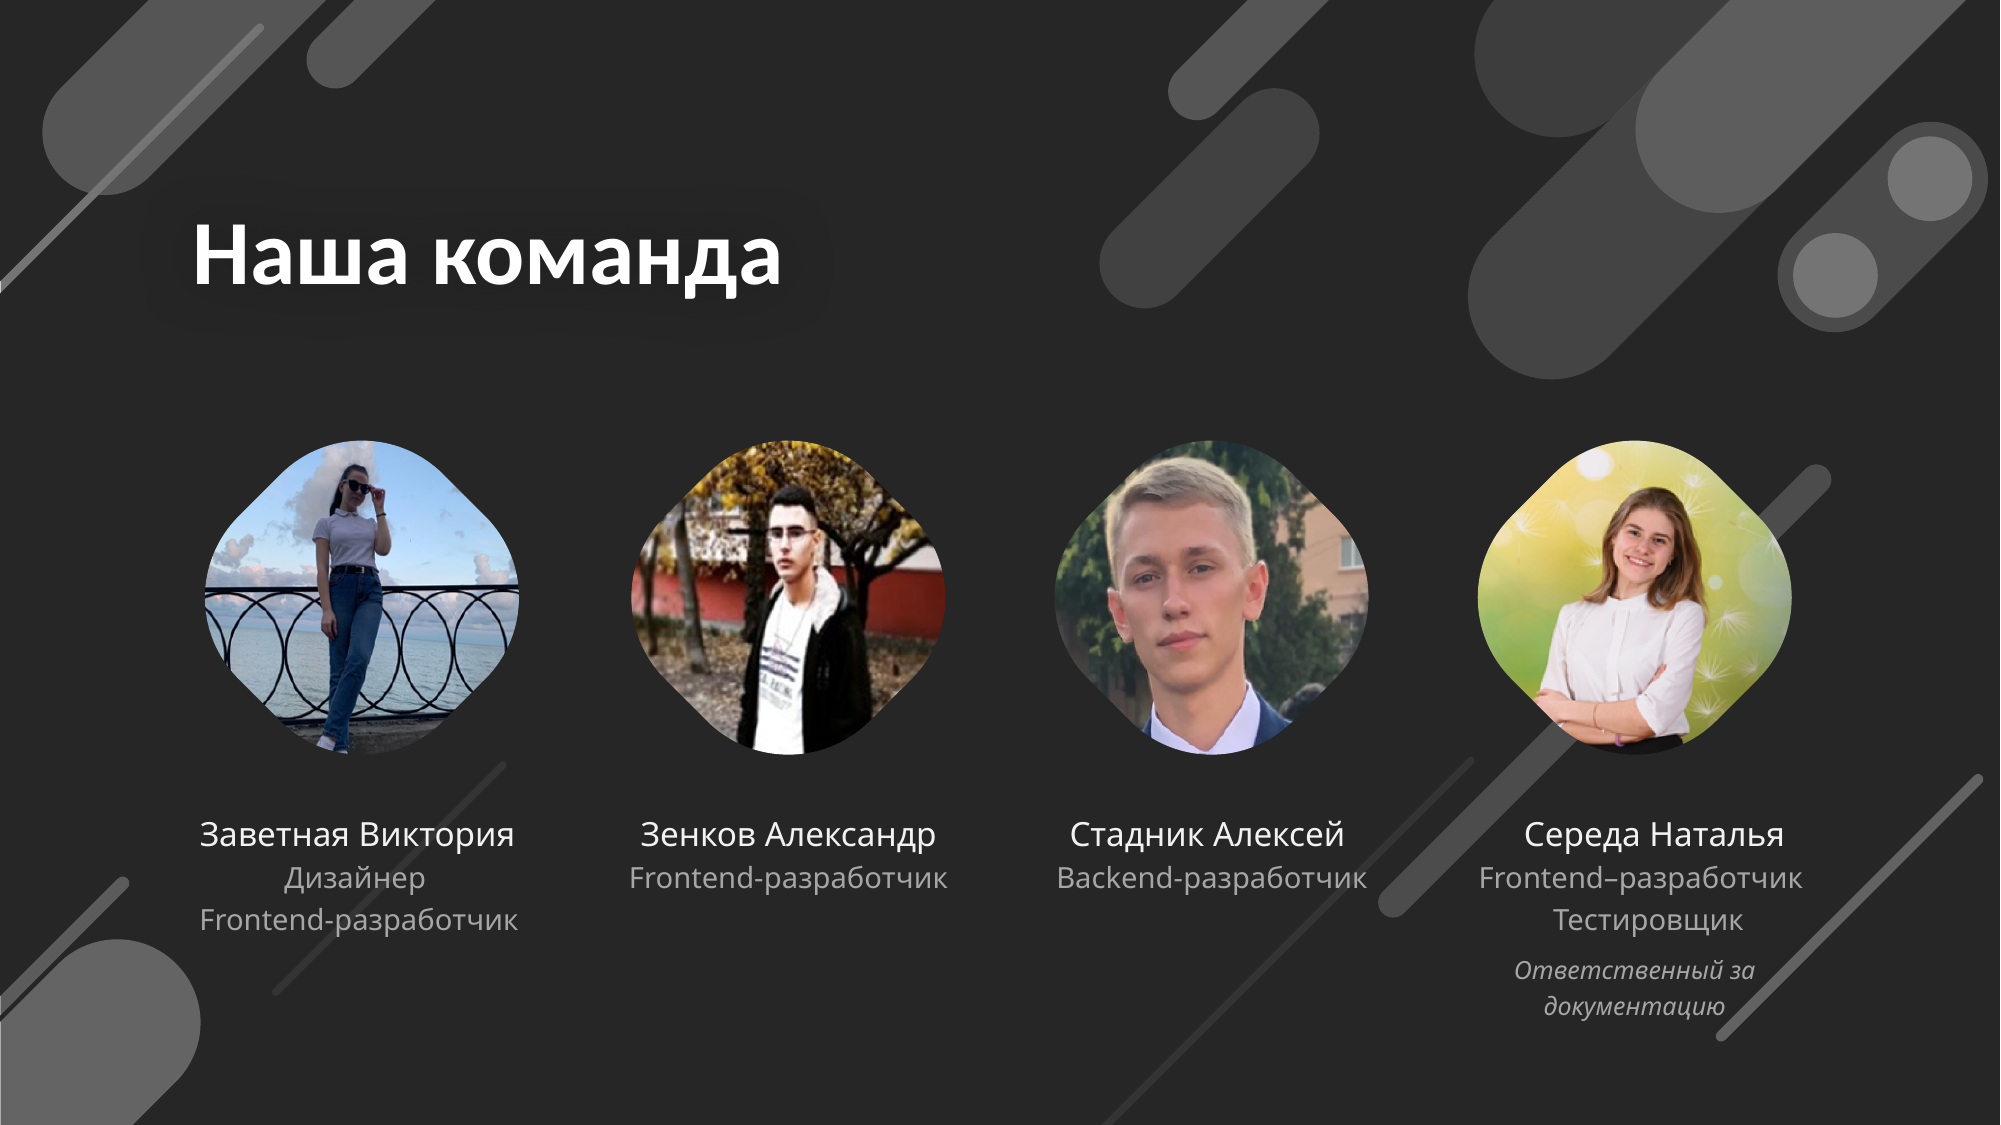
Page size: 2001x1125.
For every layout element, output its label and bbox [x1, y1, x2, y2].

text_box [0, 0, 2000, 914]
text_box [124, 440, 1876, 990]
text_box [0, 914, 2000, 1125]
